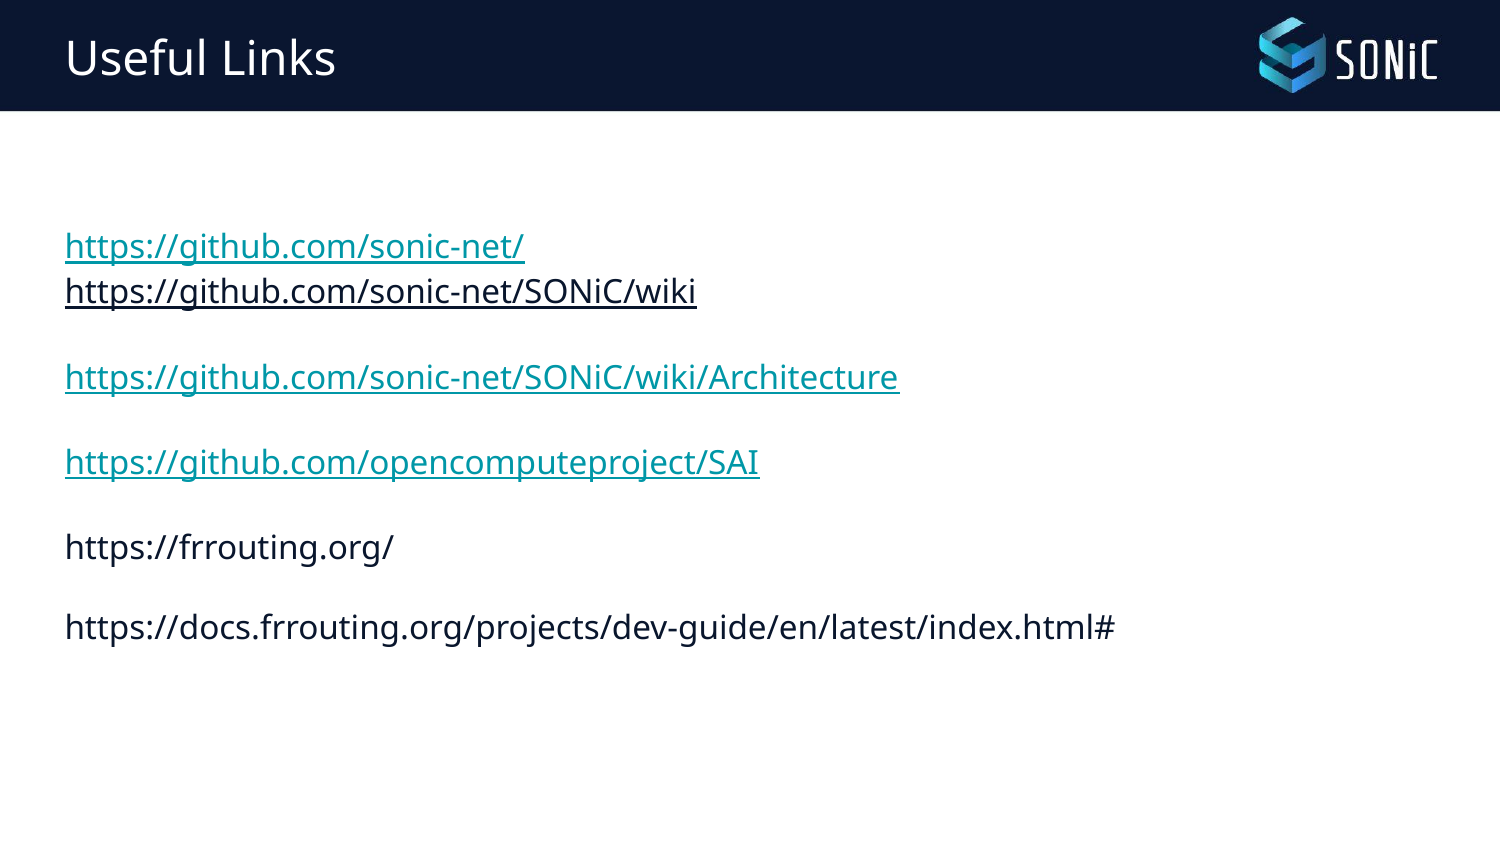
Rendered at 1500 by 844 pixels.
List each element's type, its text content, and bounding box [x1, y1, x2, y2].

title Useful Links [49, 0, 764, 123]
picture [0, 0, 1500, 844]
title https://github.com/sonic-net/ https://github.com/sonic-net/SONiC/wiki https://github.com/sonic-net/SONiC/wiki/Architecture https://github.com/opencomputeproject/SAI https://frrouting.org/ https://docs.frrouting.org/projects/dev-guide/en/latest/index.html# [49, 123, 1143, 709]
